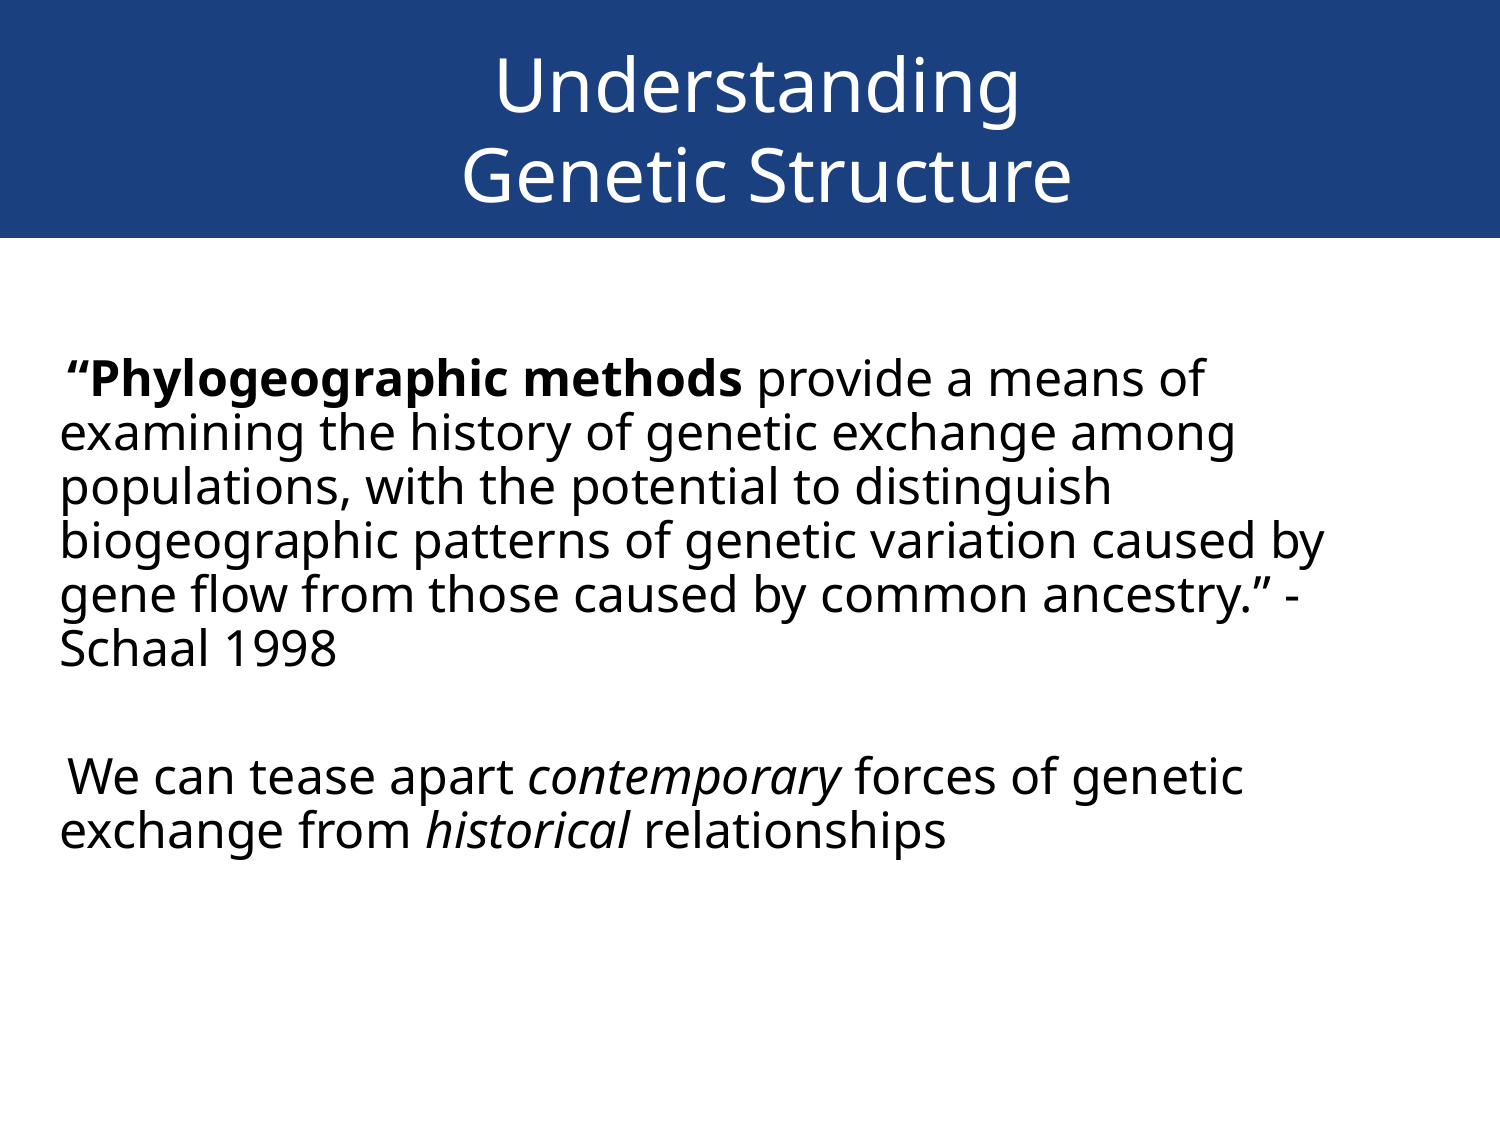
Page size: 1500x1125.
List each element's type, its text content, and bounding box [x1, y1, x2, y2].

text_box Understanding Genetic Structure [206, 30, 1329, 225]
list “Phylogeographic methods provide a means of examining the history of genetic exchange among populations, with the potential to distinguish biogeographic patterns of genetic variation caused by gene flow from those caused by common ancestry.” - Schaal 1998 We can tease apart contemporary forces of genetic exchange from historical relationships [50, 283, 1451, 1026]
text_box [0, 0, 1500, 238]
